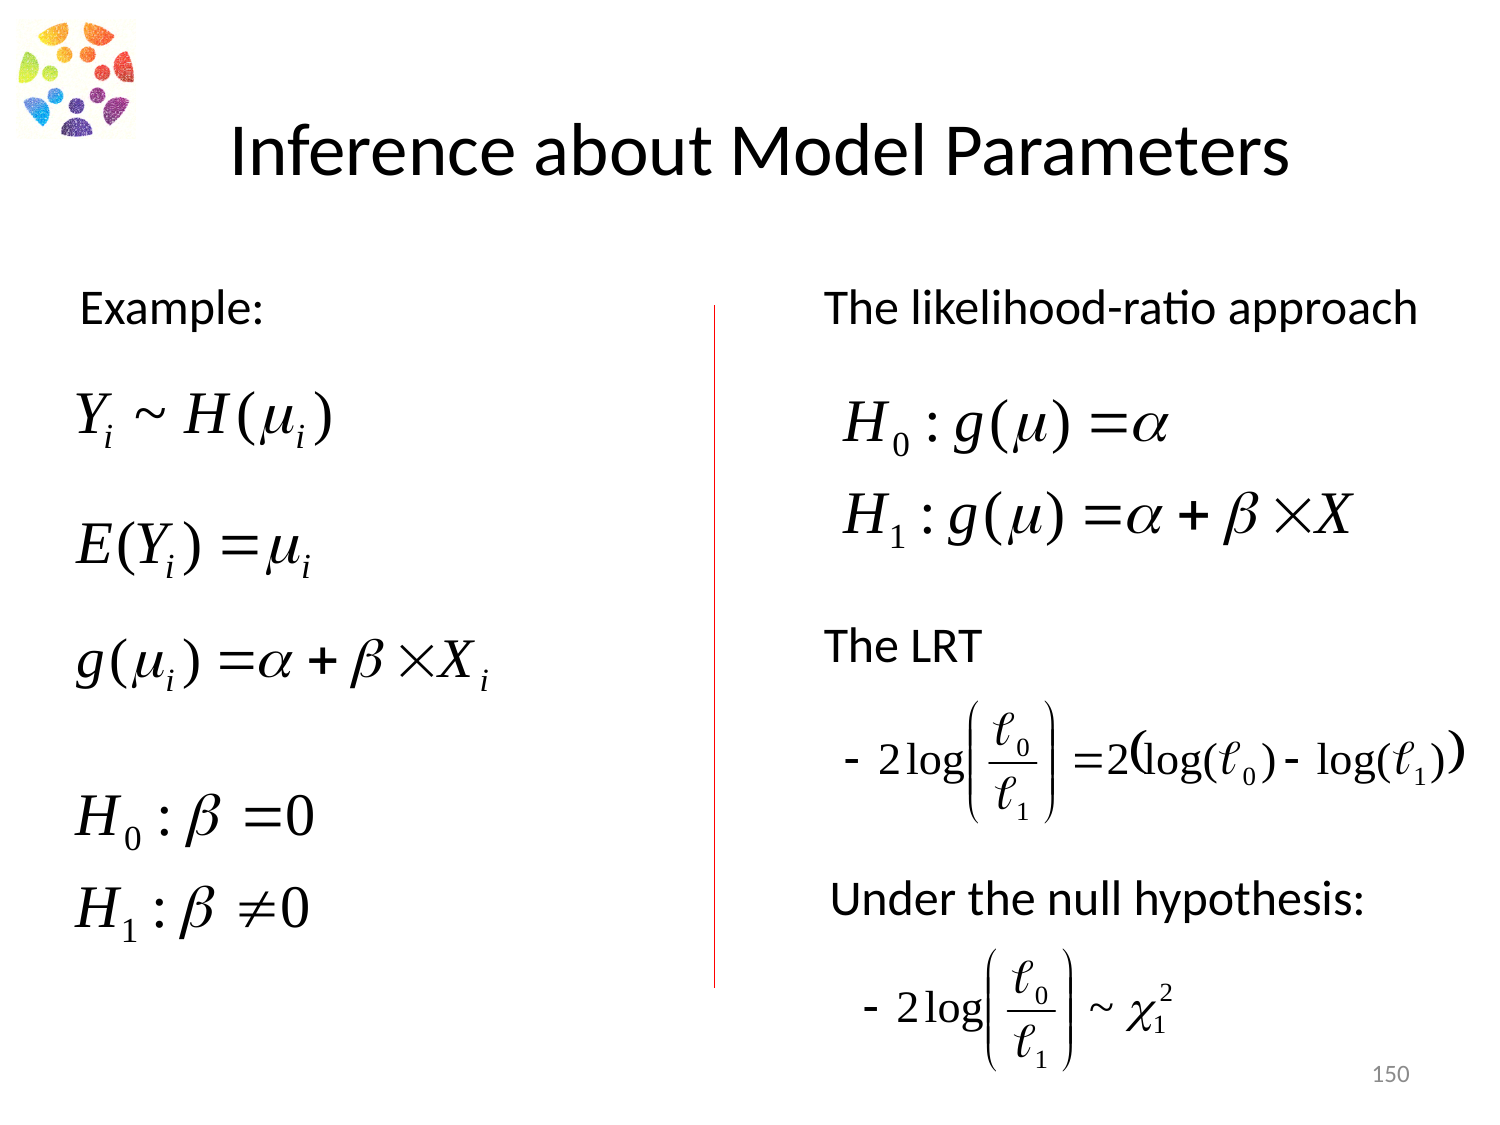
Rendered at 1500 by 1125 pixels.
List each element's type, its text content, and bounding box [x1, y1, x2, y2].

text_box Under the null hypothesis: [814, 857, 1500, 933]
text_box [856, 939, 1180, 1083]
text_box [64, 774, 327, 957]
text_box The LRT [809, 604, 1495, 680]
title Inference about Model Parameters [75, 45, 1425, 233]
text_box Example: [64, 267, 750, 342]
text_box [64, 621, 500, 706]
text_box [832, 380, 1372, 563]
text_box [67, 373, 346, 465]
picture [16, 19, 136, 139]
slide_number 150 [1074, 1042, 1425, 1103]
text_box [64, 503, 323, 595]
text_box The likelihood-ratio approach [809, 267, 1495, 342]
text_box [837, 691, 1466, 835]
